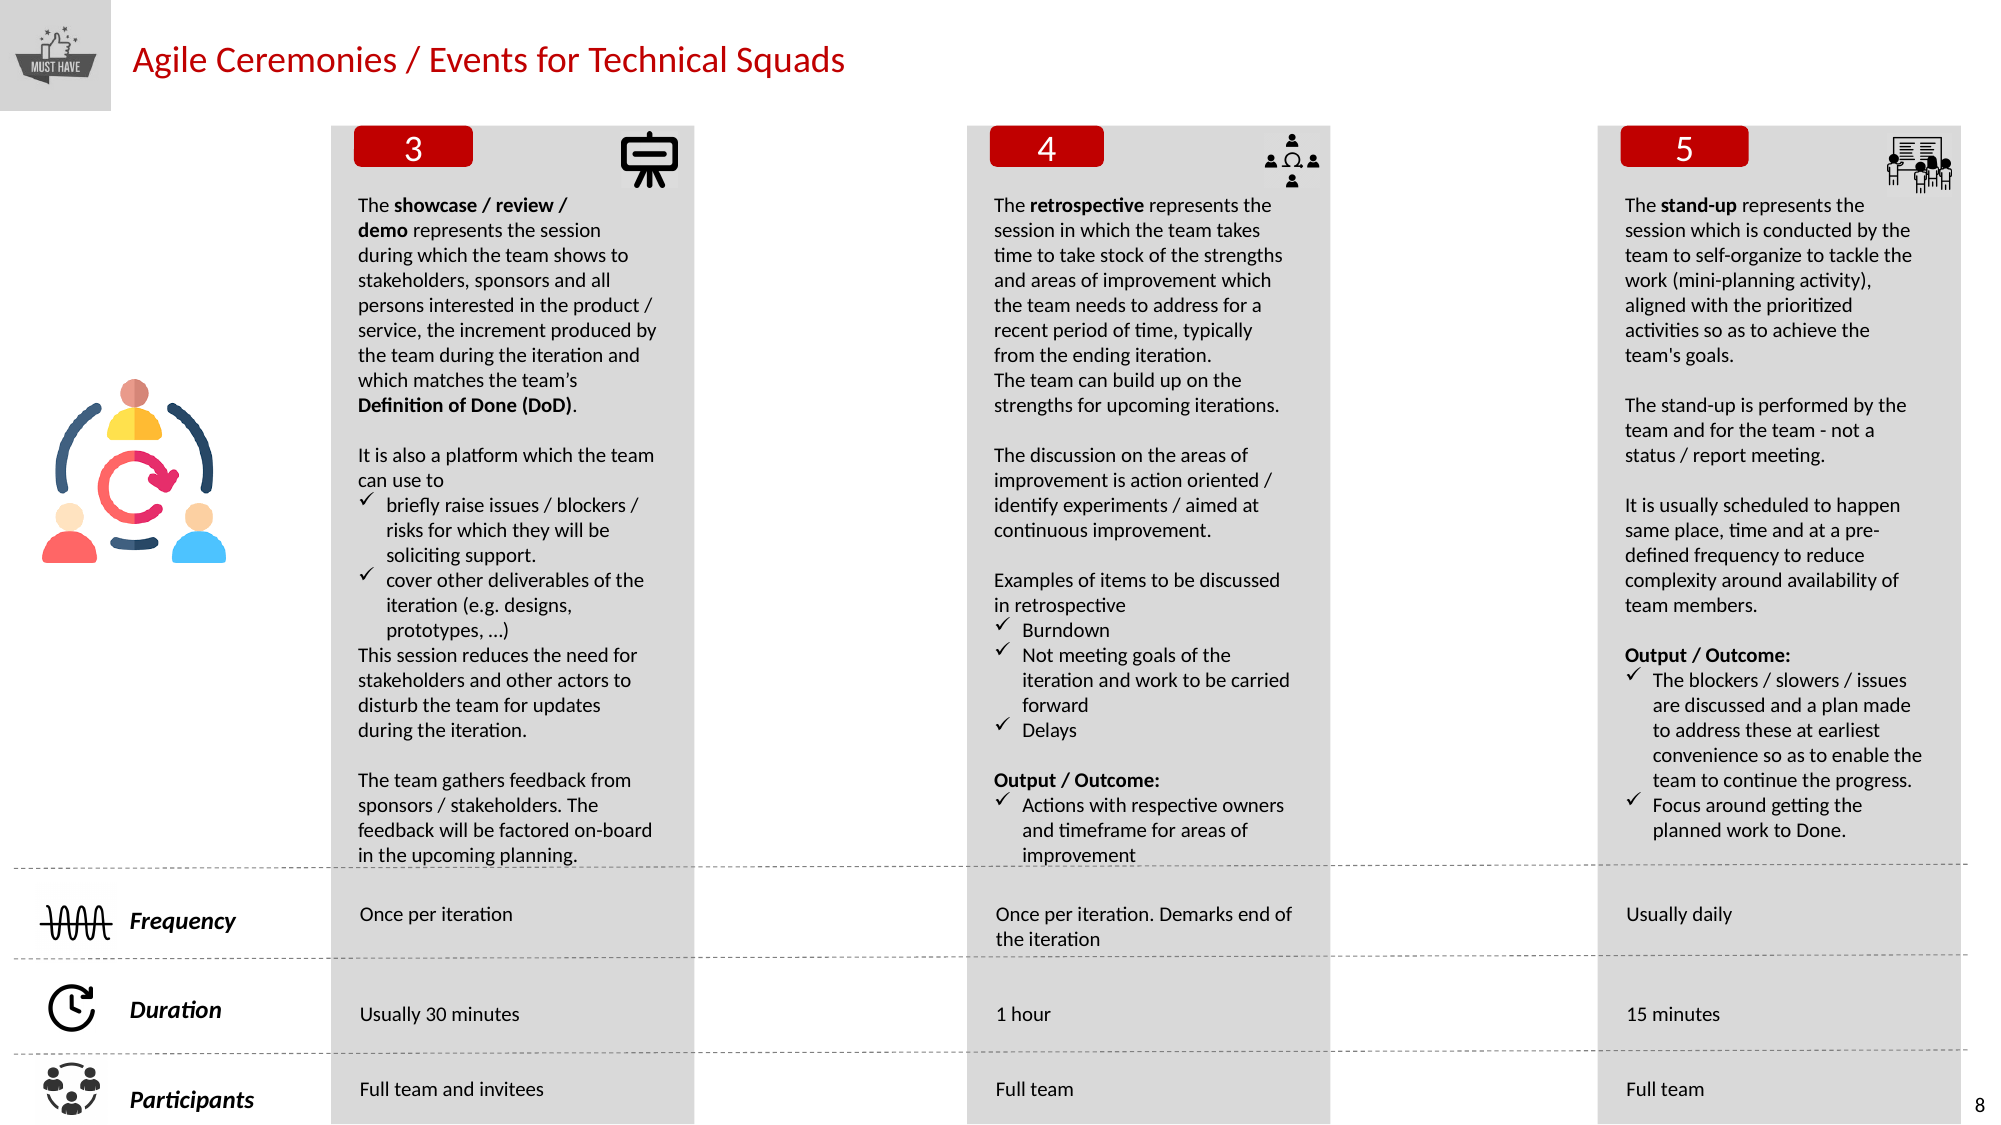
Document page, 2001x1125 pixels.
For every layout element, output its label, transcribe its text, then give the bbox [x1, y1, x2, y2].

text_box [966, 1055, 1331, 1125]
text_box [35, 959, 282, 1049]
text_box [331, 959, 695, 1049]
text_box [1597, 125, 1962, 864]
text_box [966, 959, 1331, 1049]
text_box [35, 1055, 282, 1125]
picture [0, 0, 111, 111]
picture [42, 379, 226, 563]
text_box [1597, 1055, 1962, 1125]
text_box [1597, 869, 1962, 954]
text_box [331, 869, 695, 954]
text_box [966, 869, 1331, 954]
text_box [13, 864, 1971, 869]
text_box Agile Ceremonies / Events for Technical Squads [117, 27, 1024, 88]
text_box 8 [1962, 1084, 2000, 1125]
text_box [13, 954, 1971, 959]
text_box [35, 881, 282, 954]
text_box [13, 1049, 1971, 1055]
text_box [1597, 959, 1962, 1049]
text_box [331, 1055, 695, 1125]
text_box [966, 125, 1331, 864]
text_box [331, 125, 695, 864]
